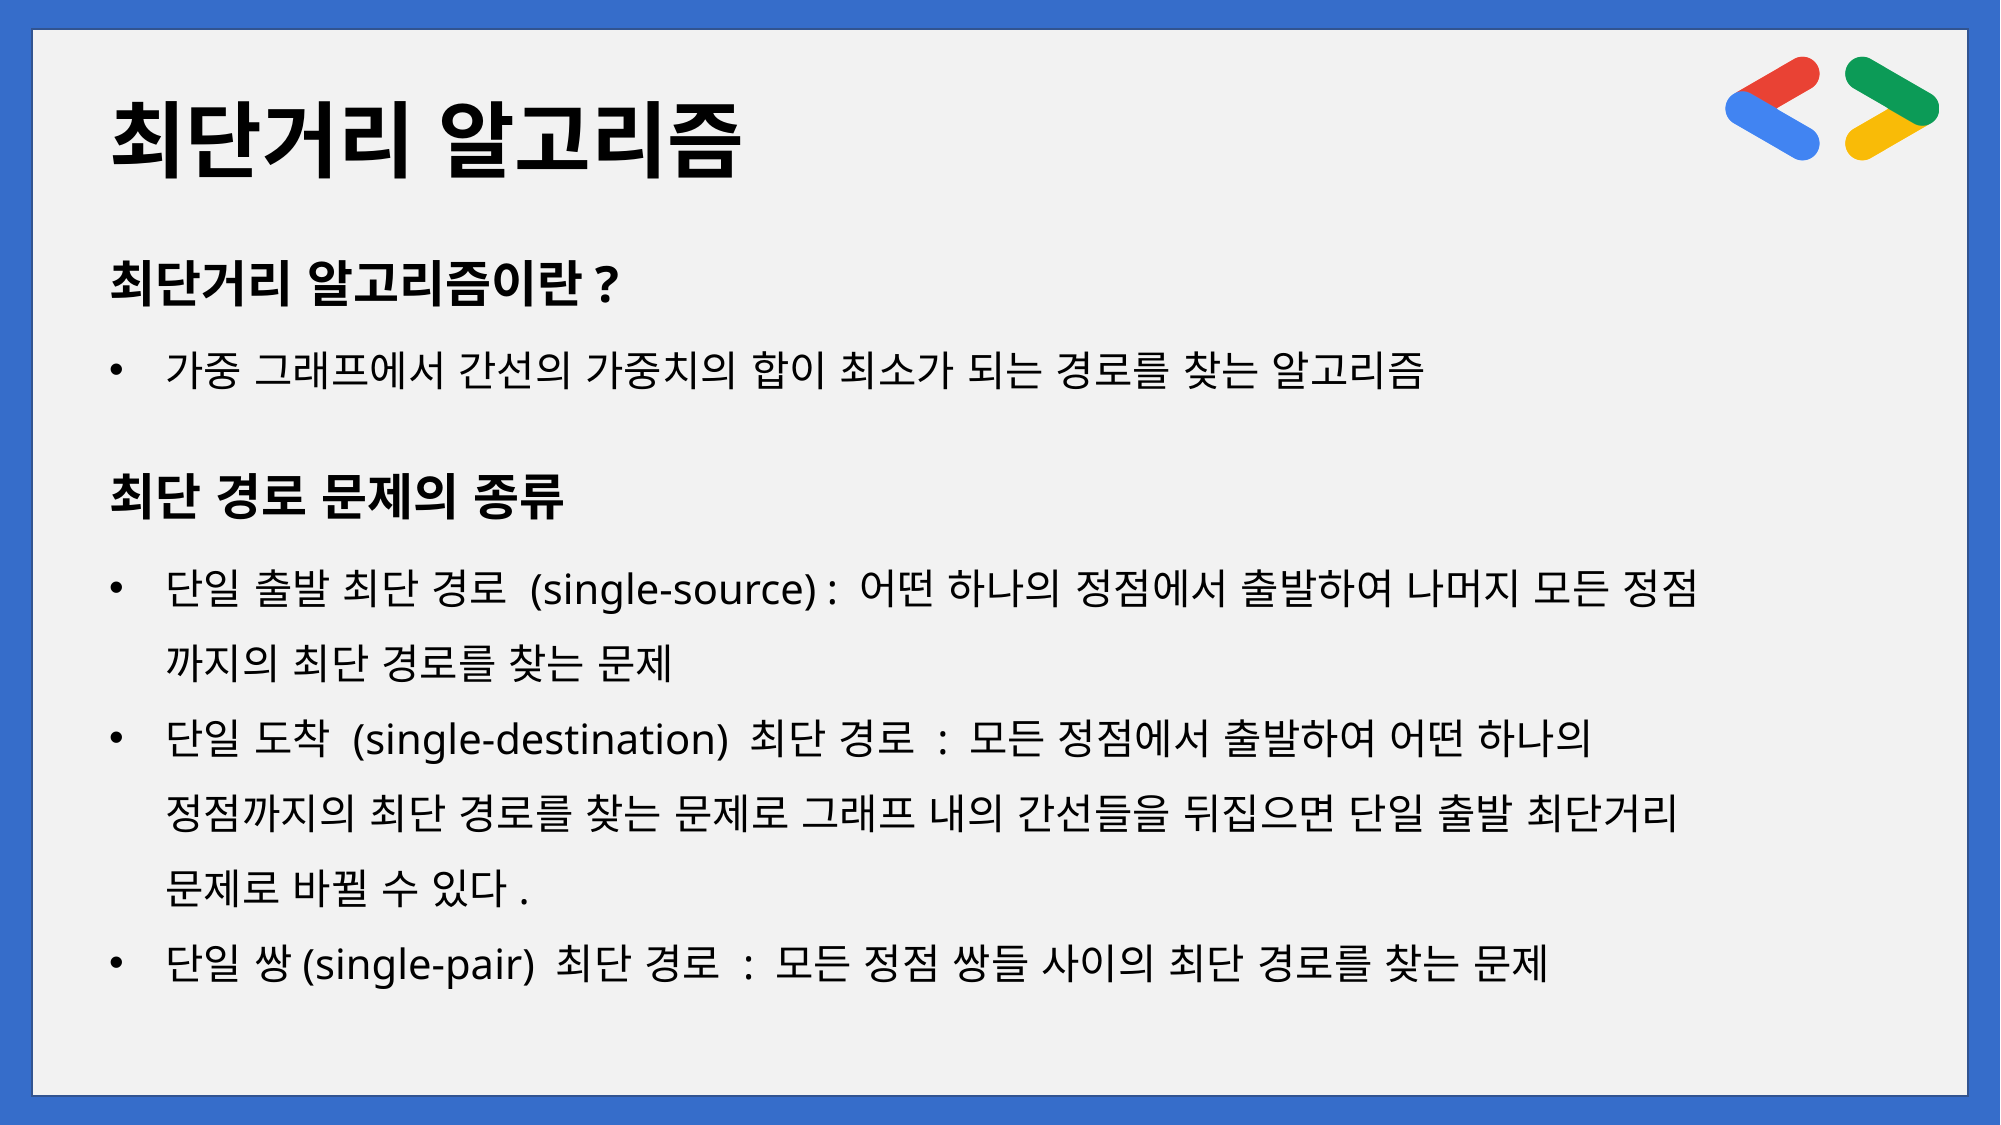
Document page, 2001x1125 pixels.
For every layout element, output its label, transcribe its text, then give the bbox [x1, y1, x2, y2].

text_box 가중 그래프에서 간선의 가중치의 합이 최소가 되는 경로를 찾는 알고리즘 [94, 320, 1780, 403]
text_box 최단거리 알고리즘이란? [94, 215, 1780, 320]
text_box [77, 68, 688, 186]
text_box 최단 경로 문제의 종류 [94, 427, 1780, 530]
picture [1725, 1, 1939, 216]
text_box 단일 출발 최단 경로 (single-source) : 어떤 하나의 정점에서 출발하여 나머지 모든 정점 까지의 최단 경로를 찾는 문제 단일 도착 (single-destination) 최단 경로 : 모든 정점에서 출발하여 어떤 하나의 정점까지의 최단 경로를 찾는 문제로 그래프 내의 간선들을 뒤집으면 단일 출발 최단거리 문제로 바뀔 수 있다. 단일 쌍(single-pair) 최단 경로 : 모든 정점 쌍들 사이의 최단 경로를 찾는 문제 [94, 530, 1780, 995]
text_box 최단거리 알고리즘 [94, 69, 1744, 198]
